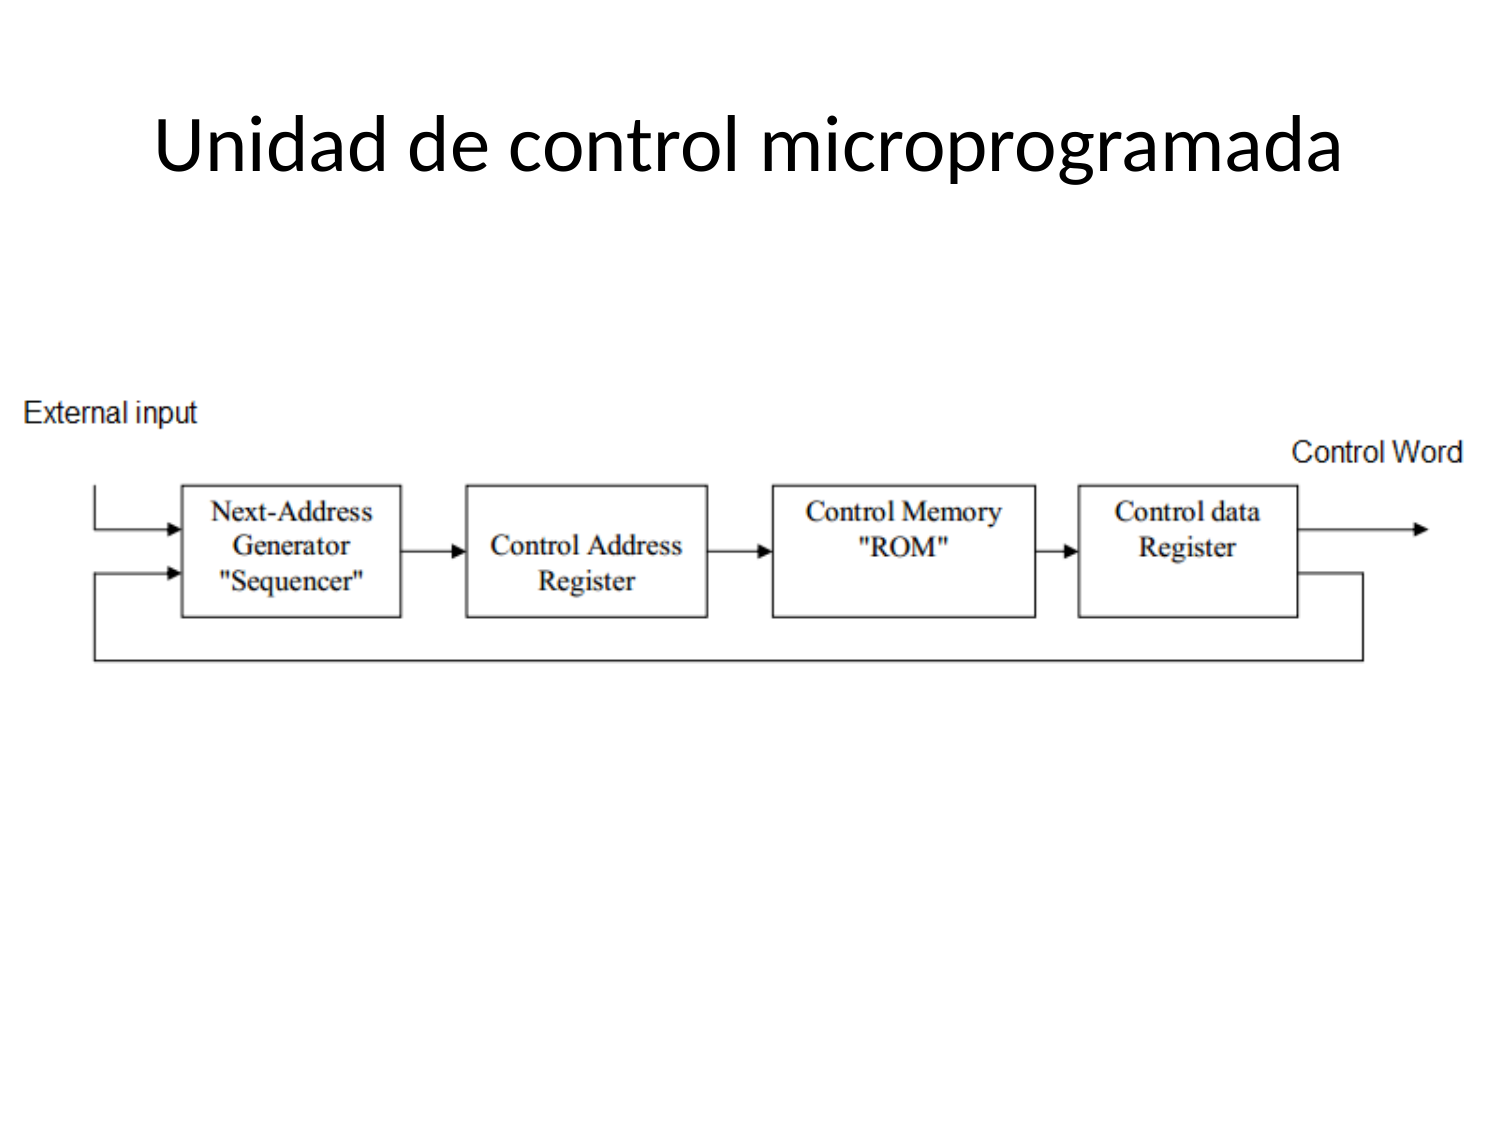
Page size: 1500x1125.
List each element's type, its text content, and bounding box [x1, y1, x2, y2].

title Unidad de control microprogramada [75, 45, 1425, 233]
picture [12, 373, 1488, 752]
